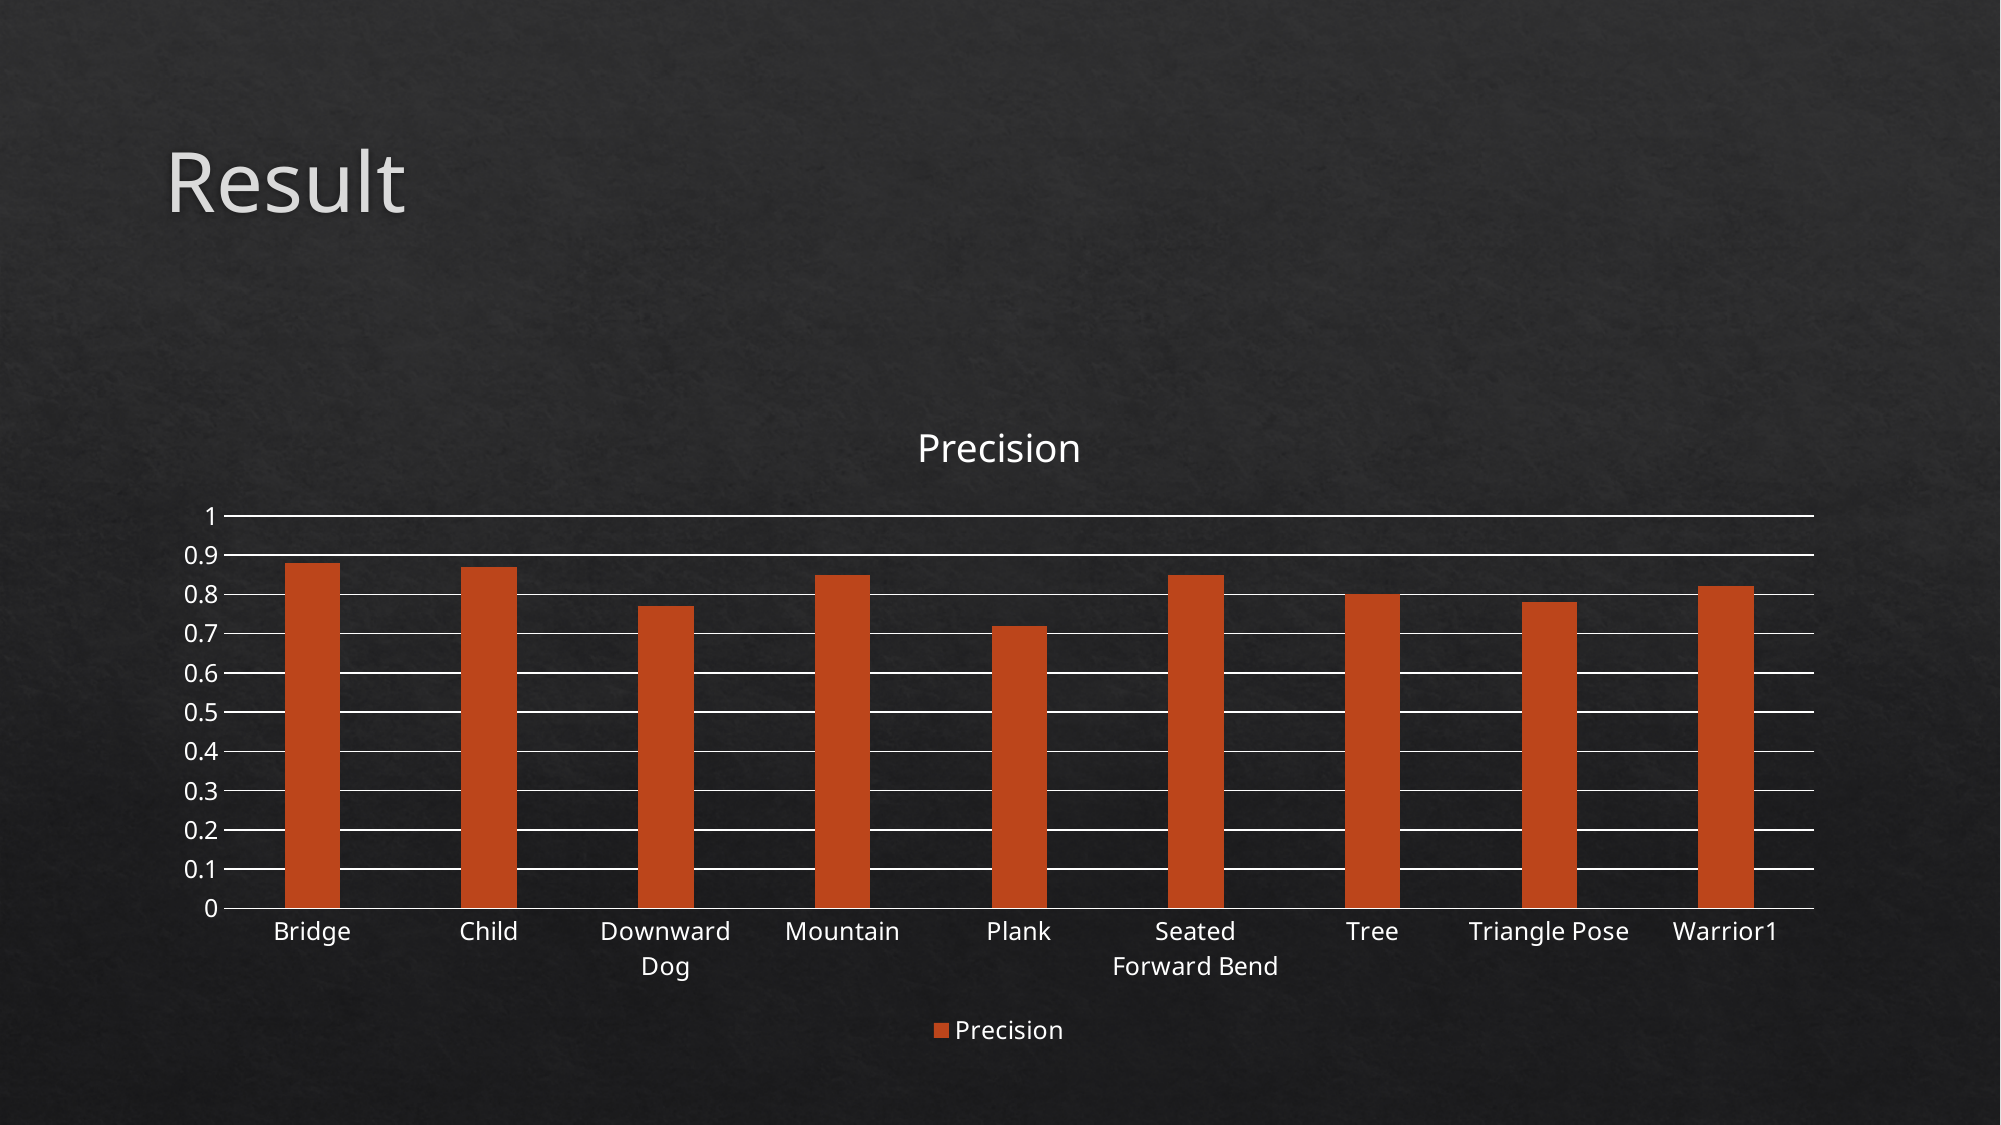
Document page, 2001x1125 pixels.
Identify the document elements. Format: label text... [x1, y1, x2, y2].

title Result [149, 99, 1849, 260]
chart [149, 387, 1849, 1054]
